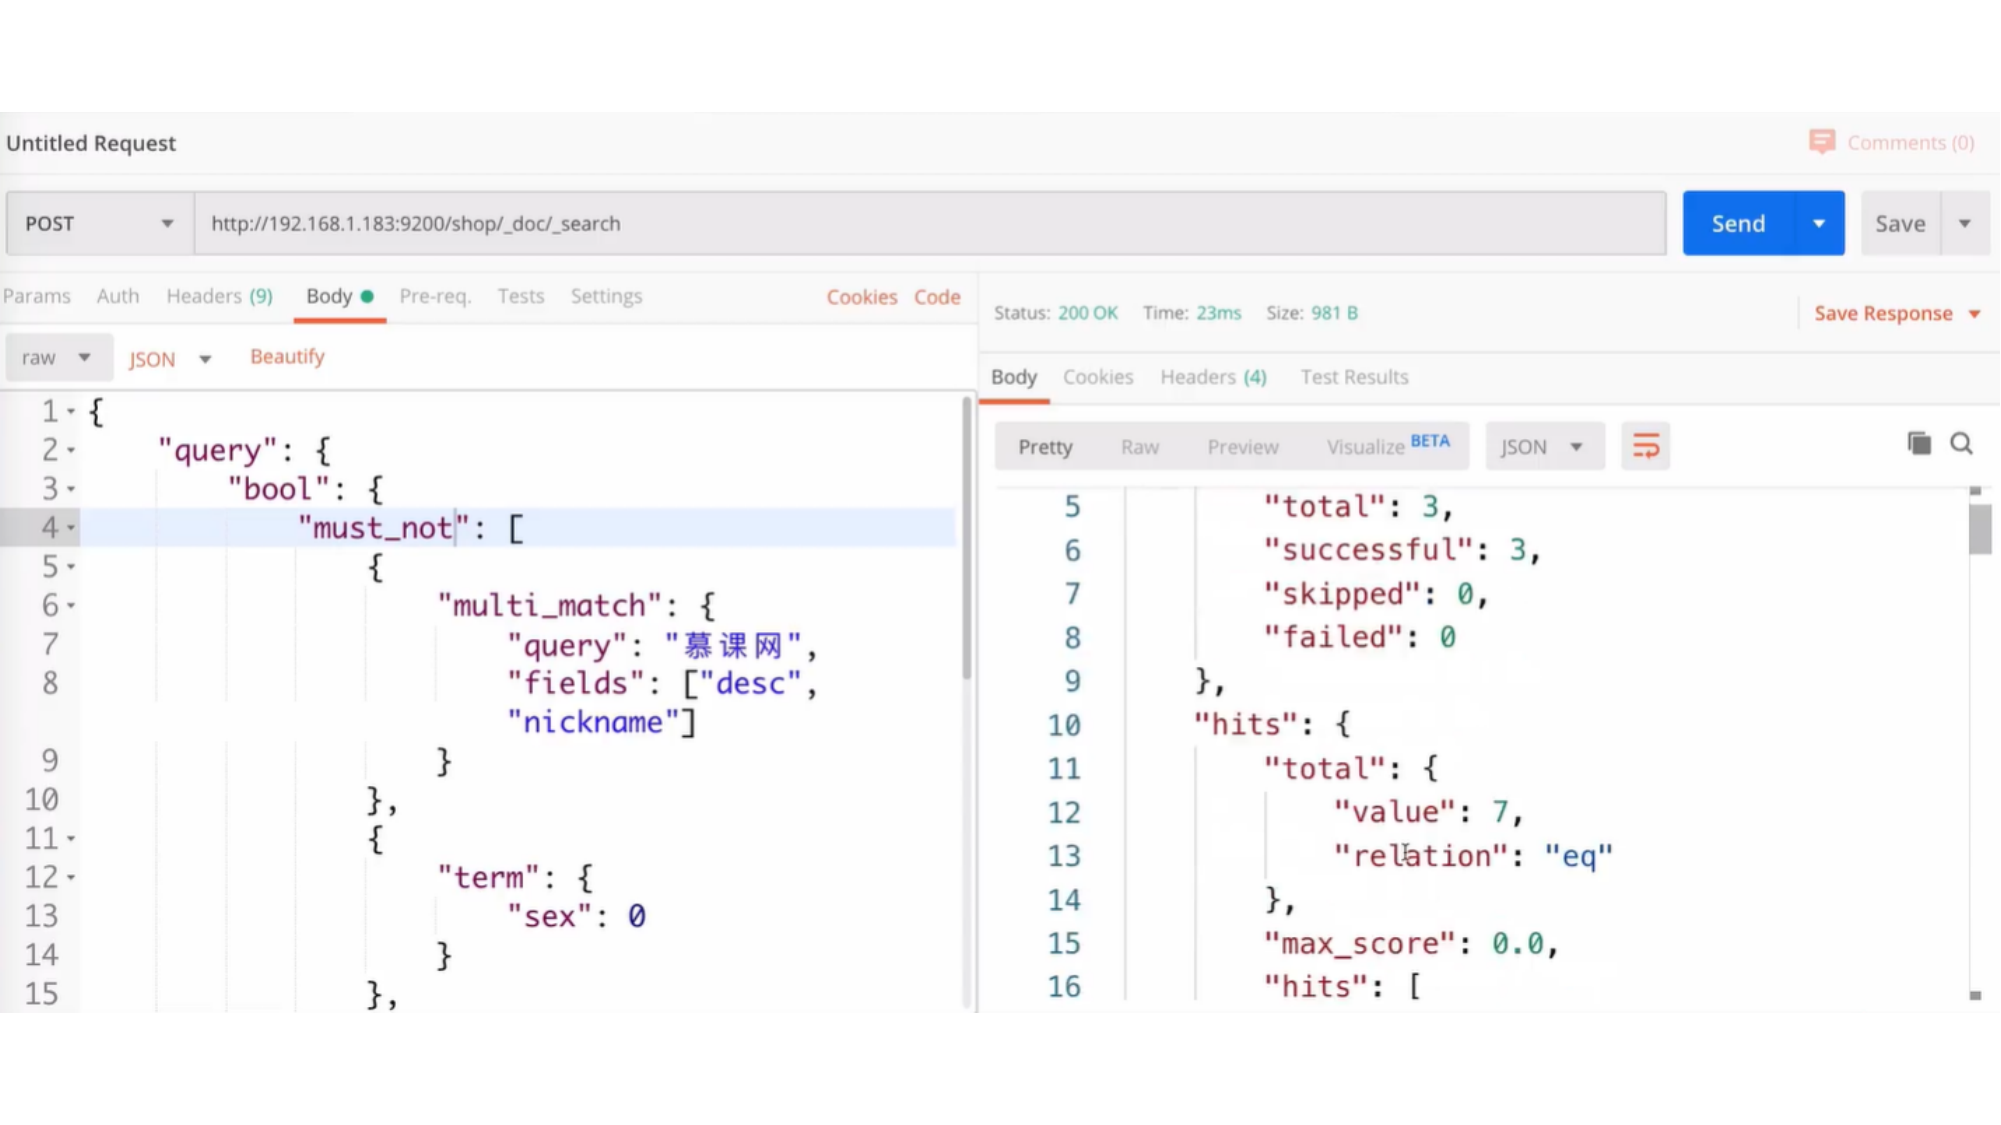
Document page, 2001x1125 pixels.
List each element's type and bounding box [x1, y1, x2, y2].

picture [0, 112, 2000, 1013]
